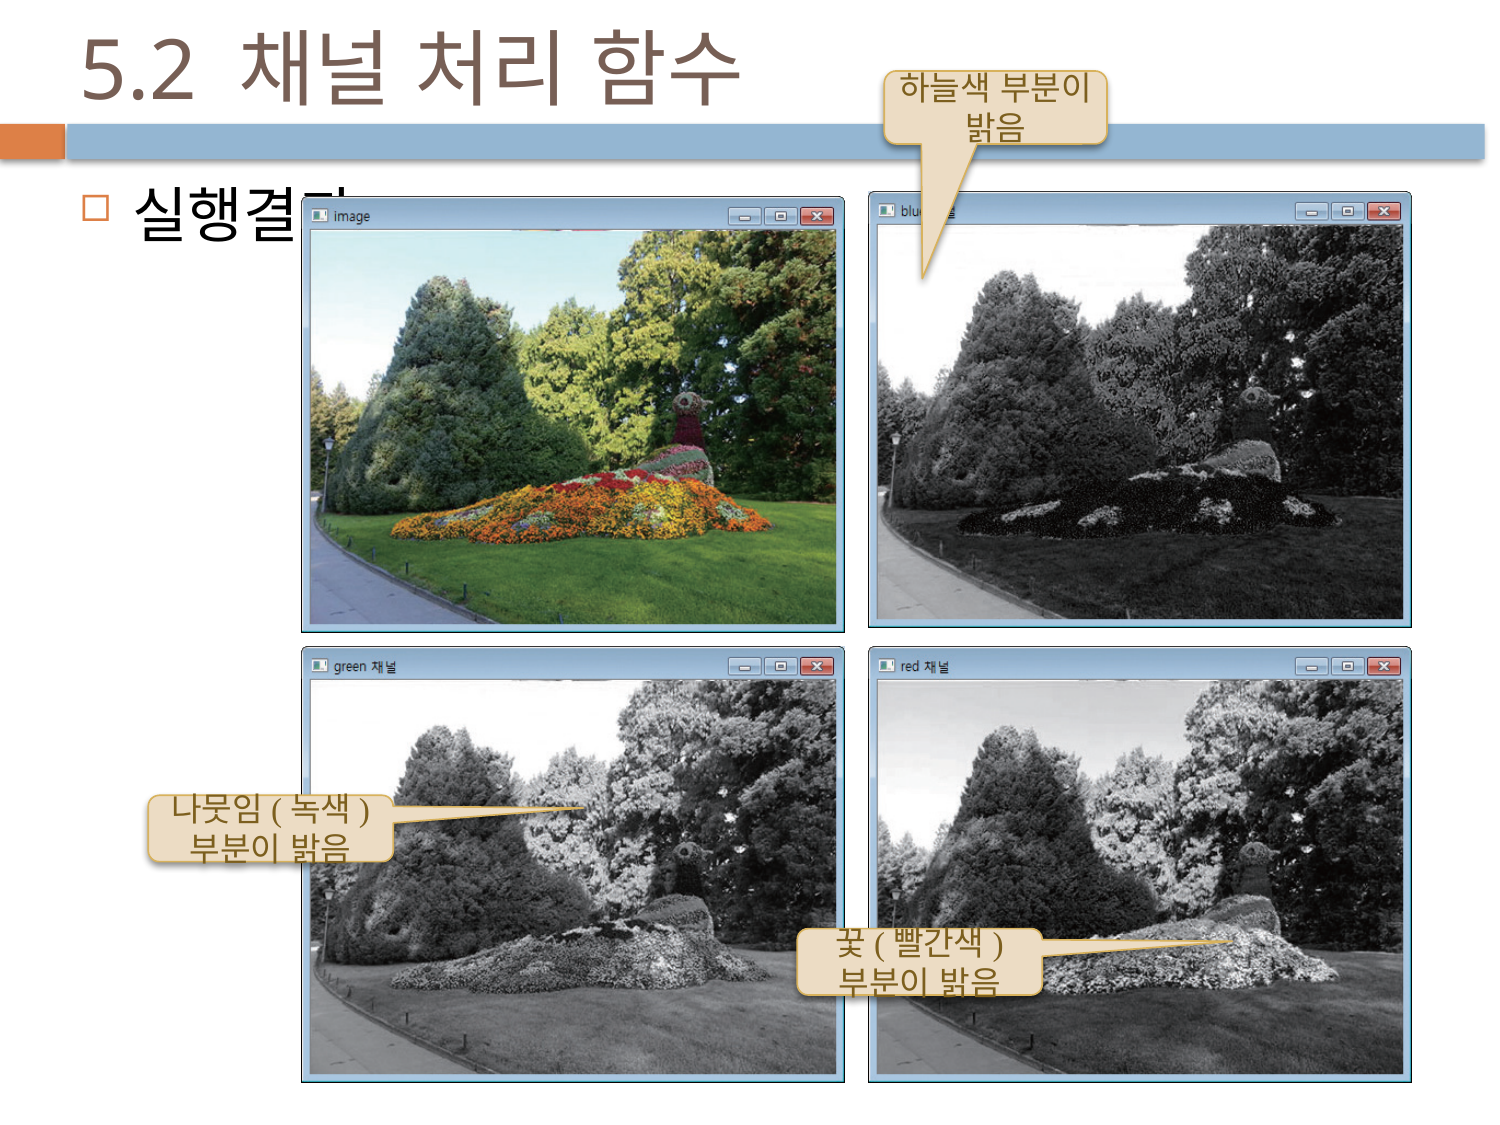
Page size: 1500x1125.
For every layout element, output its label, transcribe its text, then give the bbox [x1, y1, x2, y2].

picture [867, 645, 1412, 1083]
picture [300, 645, 845, 1083]
text_box 꿏(빨간색) 부분이 밝음 [849, 927, 861, 996]
text_box 하늘색 부분이 밝음 [883, 70, 1108, 189]
picture [300, 195, 845, 633]
list 실행결과 [64, 169, 1471, 1059]
title 5.2 채널 처리 함수 [64, 7, 1471, 126]
text_box 나뭇임(녹색) 부분이 밝음 [147, 794, 294, 863]
picture [867, 190, 1412, 628]
